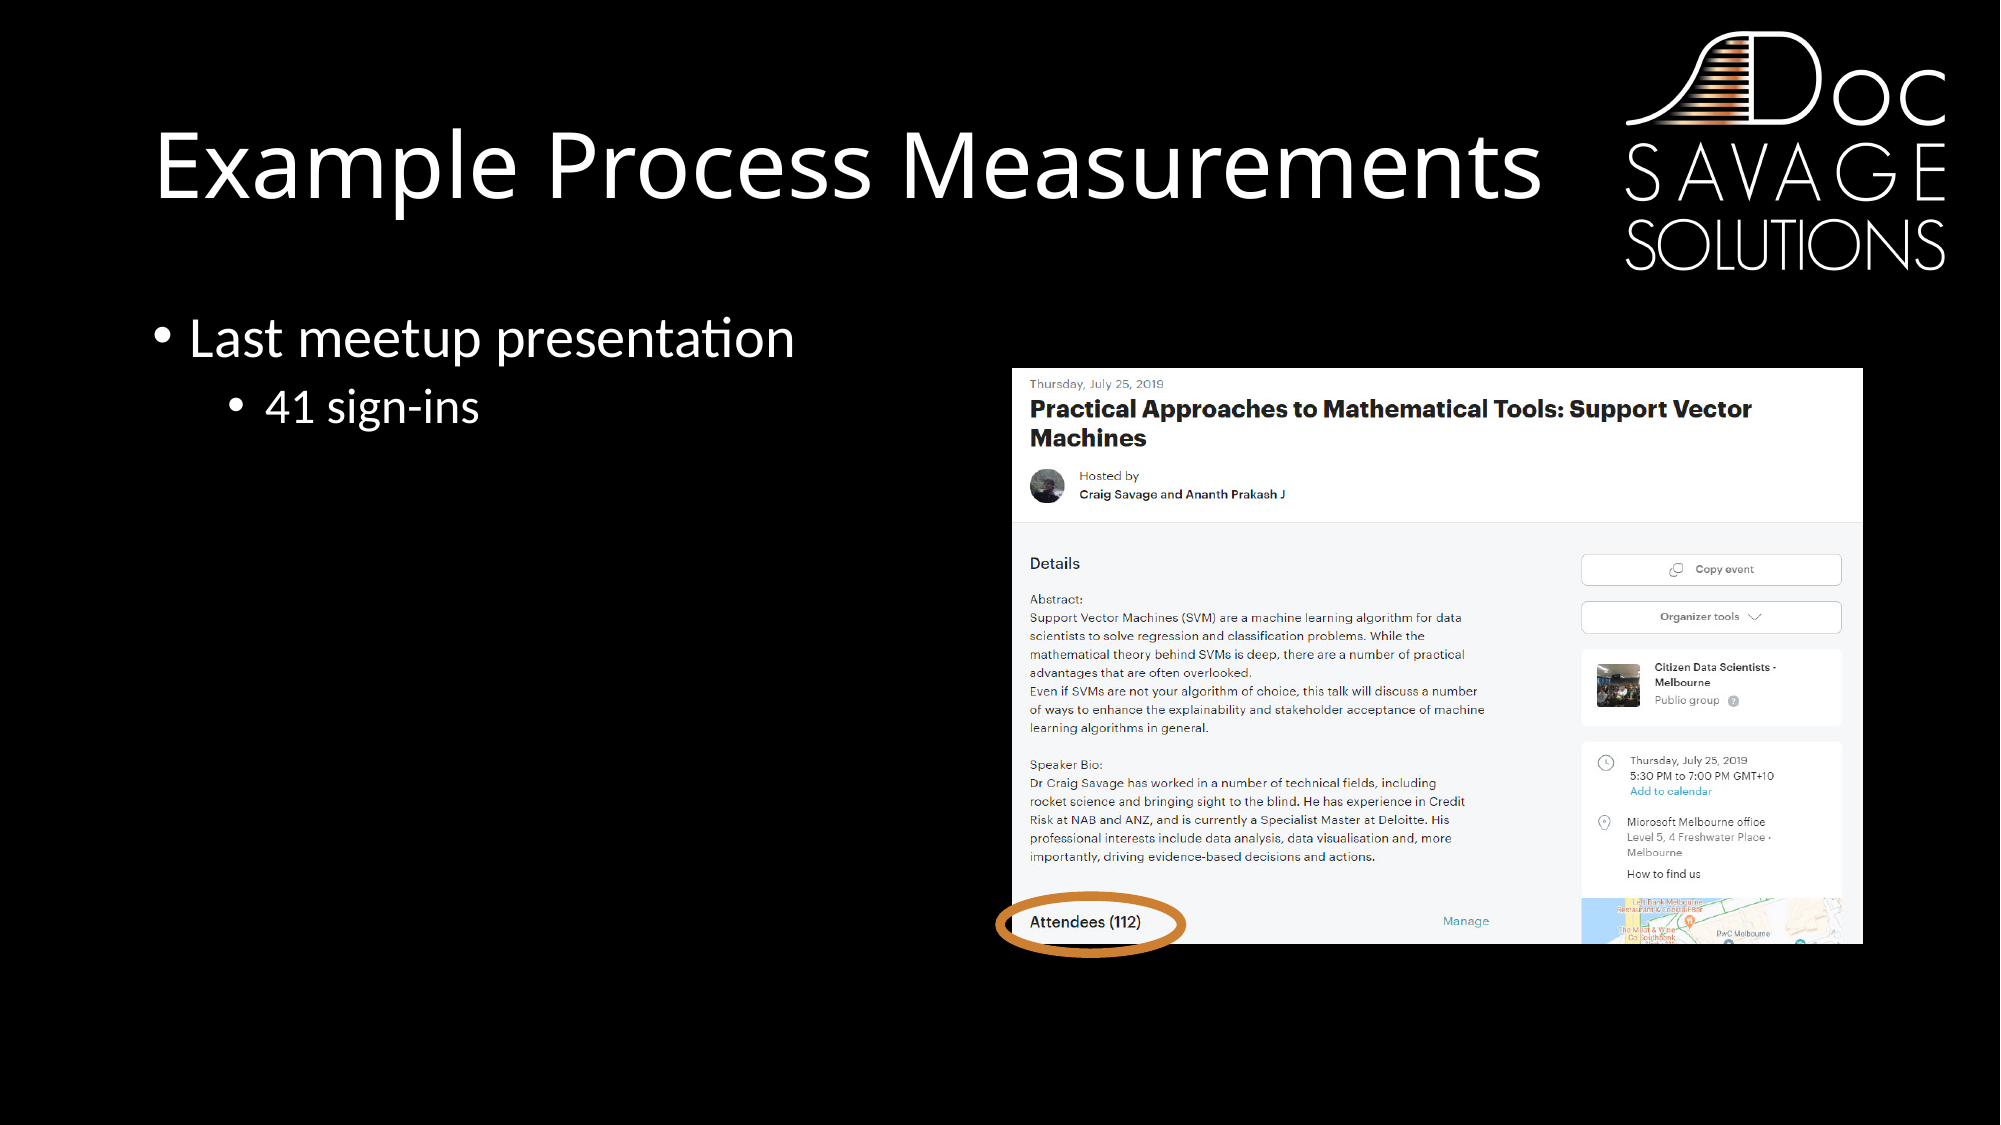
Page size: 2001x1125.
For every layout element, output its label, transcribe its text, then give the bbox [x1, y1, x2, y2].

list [1012, 368, 1863, 944]
text_box [1021, 944, 1161, 955]
text_box [998, 909, 1012, 940]
picture [1579, 1, 1998, 300]
list Last meetup presentation 41 sign-ins [137, 299, 988, 1014]
title Example Process Measurements [137, 59, 1863, 278]
